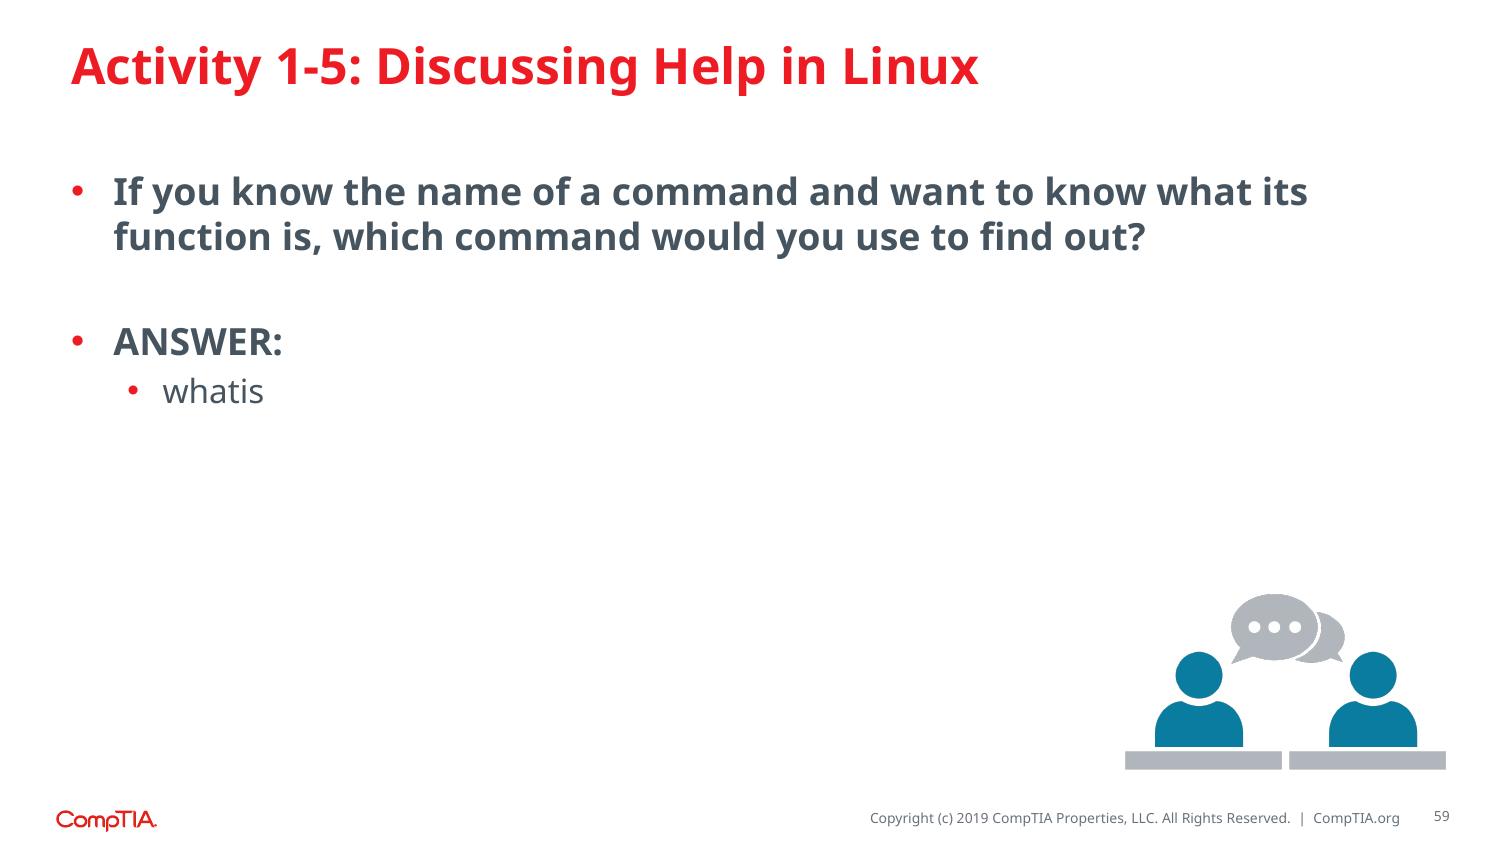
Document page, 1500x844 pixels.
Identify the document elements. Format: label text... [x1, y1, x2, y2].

list If you know the name of a command and want to know what its function is, which command would you use to find out? ANSWER: whatis [56, 160, 1444, 768]
picture [1124, 593, 1446, 770]
slide_number 59 [1407, 800, 1450, 835]
title Activity 1-5: Discussing Help in Linux [56, 12, 1350, 117]
